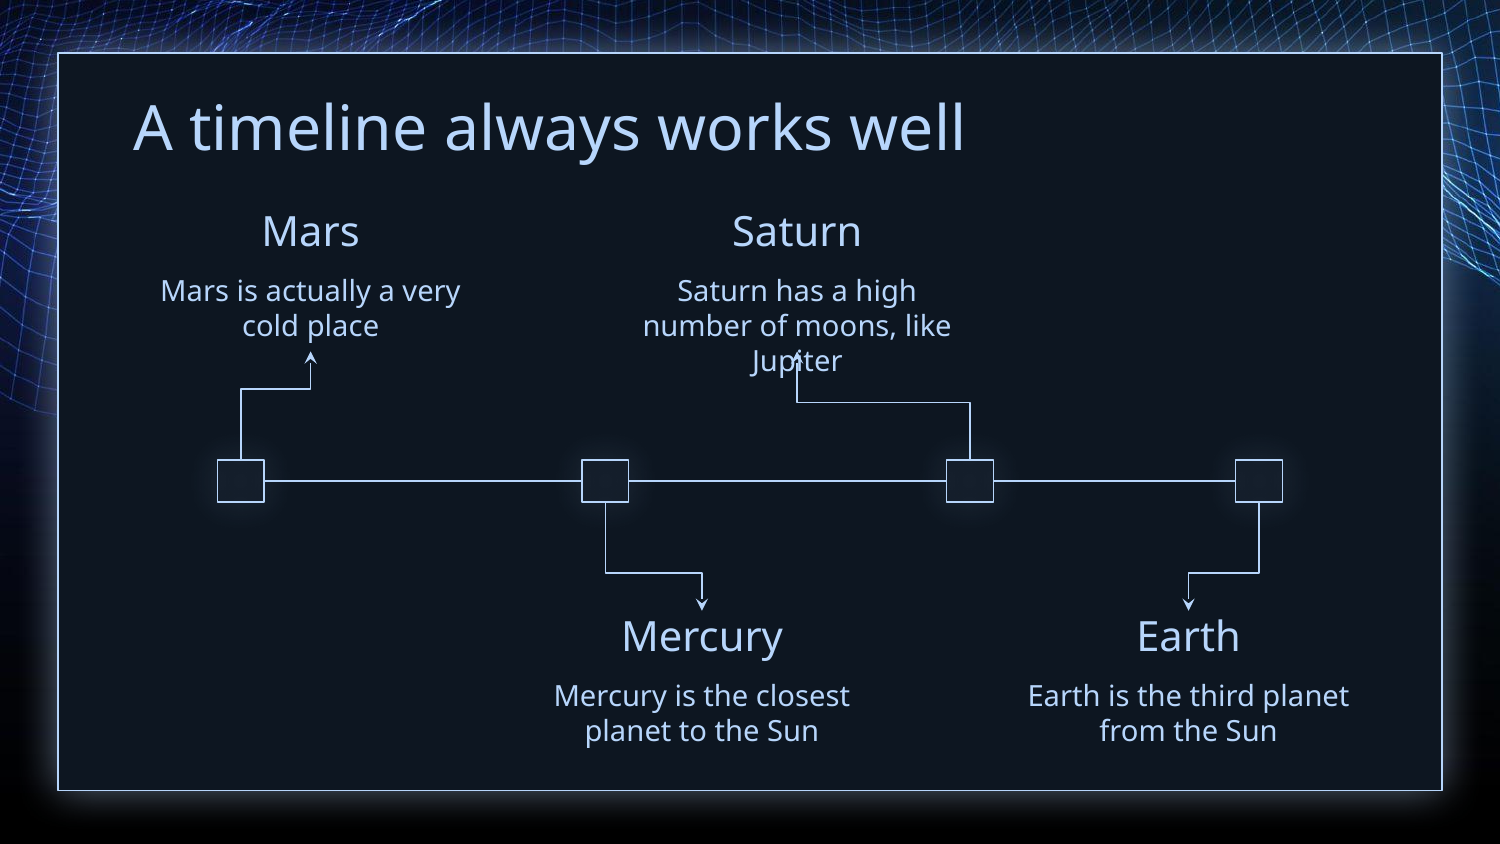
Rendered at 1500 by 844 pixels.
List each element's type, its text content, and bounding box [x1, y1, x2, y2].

text_box Mars is actually a very cold place [117, 270, 504, 352]
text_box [221, 370, 331, 441]
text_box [599, 507, 709, 605]
text_box Saturn has a high number of moons, like Jupiter [603, 270, 991, 352]
text_box Mars [117, 206, 504, 270]
text_box Mercury is the closest planet to the Sun [508, 675, 896, 756]
subtitle Name of the section [53, 72, 57, 770]
subtitle Name of the section [78, 791, 1420, 795]
text_box [1235, 460, 1283, 502]
text_box Saturn [603, 206, 991, 270]
text_box [946, 460, 994, 502]
text_box Earth is the third planet from the Sun [995, 675, 1382, 756]
title A timeline always works well [118, 72, 1382, 167]
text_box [828, 319, 939, 480]
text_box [1169, 520, 1279, 592]
picture [0, 0, 1500, 844]
text_box [217, 460, 265, 502]
text_box Earth [995, 610, 1382, 675]
subtitle Name of the section [77, 48, 1423, 52]
text_box [581, 460, 629, 502]
text_box Mercury [508, 610, 896, 675]
